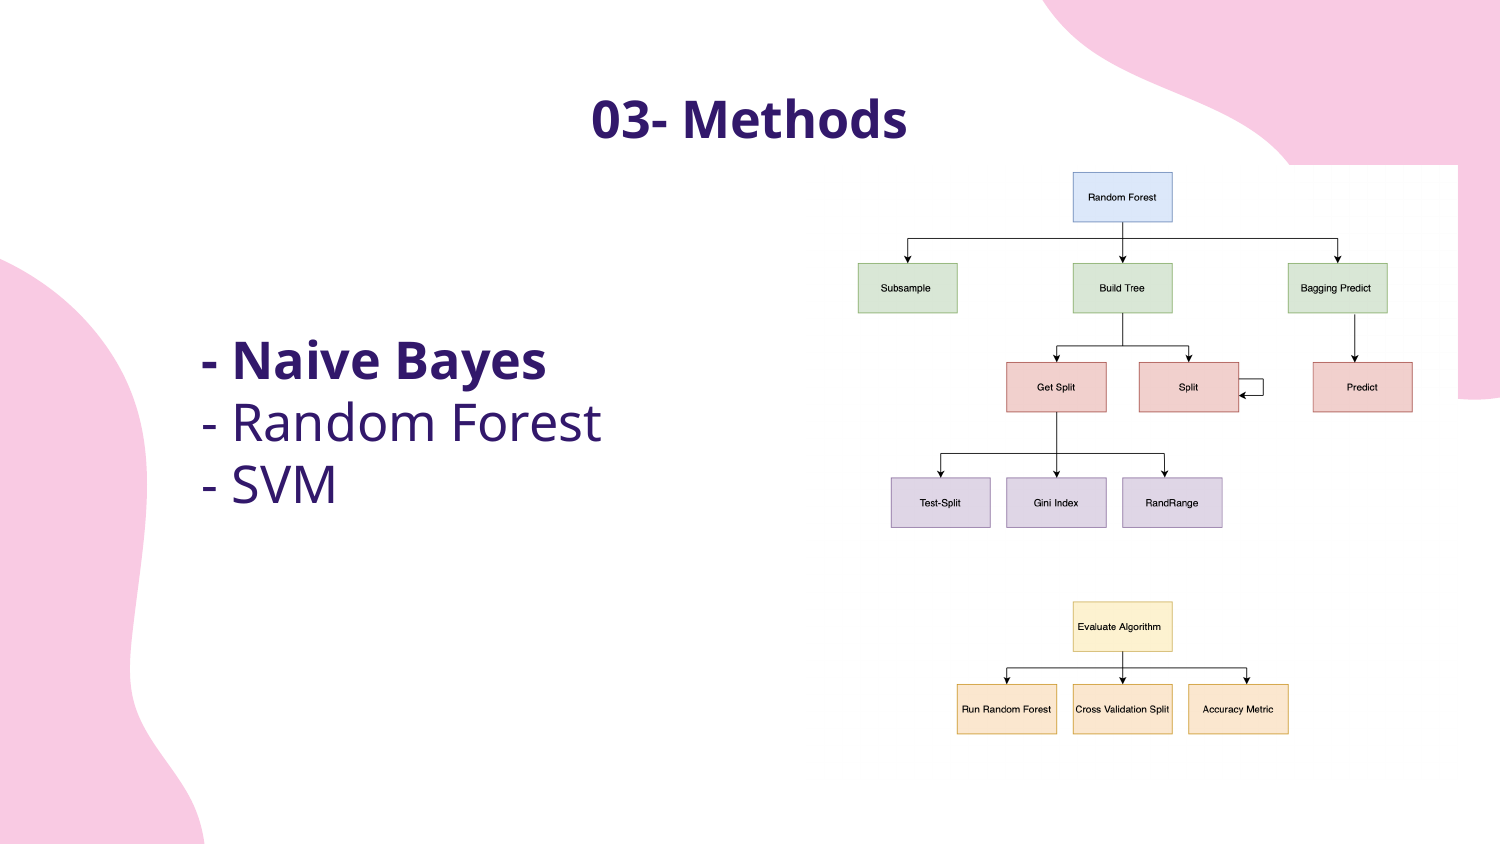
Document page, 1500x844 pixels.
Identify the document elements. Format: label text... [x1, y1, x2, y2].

title 03- Methods [197, 71, 1303, 166]
picture [806, 164, 1458, 781]
text_box - Naive Bayes - Random Forest - SVM [186, 311, 759, 530]
